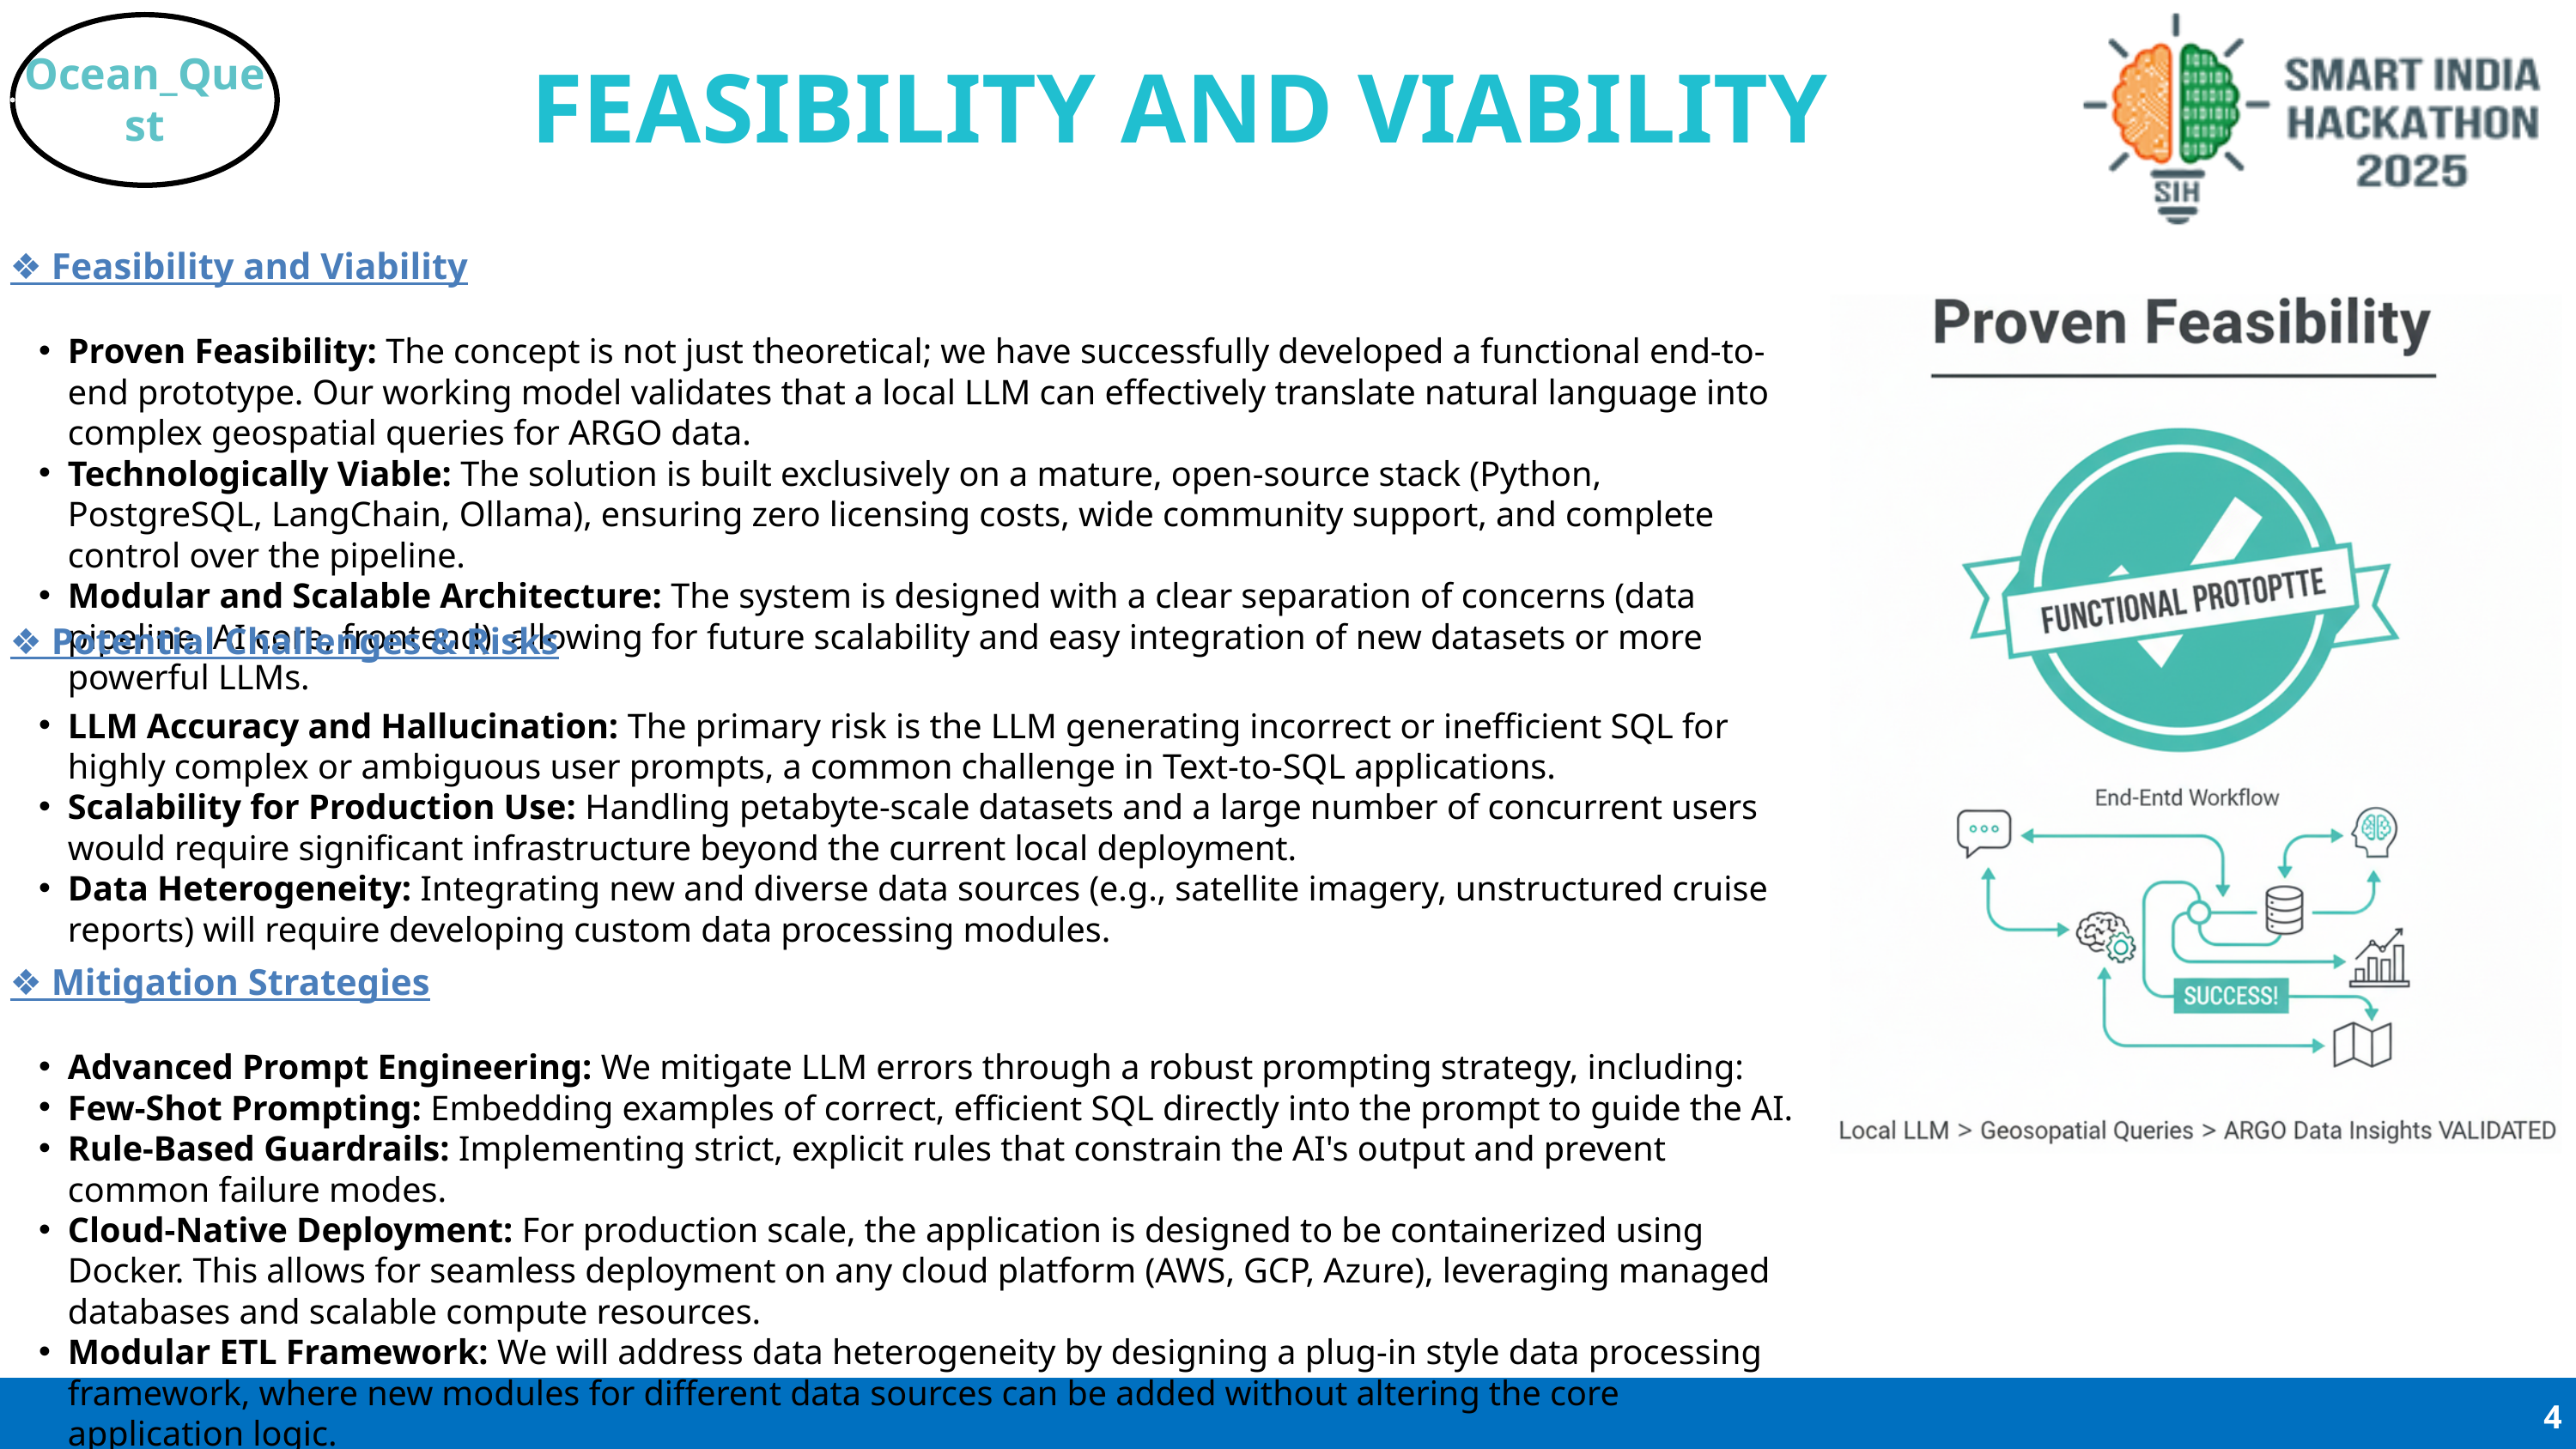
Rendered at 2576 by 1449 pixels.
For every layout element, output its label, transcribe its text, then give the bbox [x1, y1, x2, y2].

text_box ❖ Mitigation Strategies Advanced Prompt Engineering: We mitigate LLM errors through a robust prompting strategy, including: Few-Shot Prompting: Embedding examples of correct, efficient SQL directly into the prompt to guide the AI. Rule-Based Guardrails: Implementing strict, explicit rules that constrain the AI's output and prevent common failure modes. Cloud-Native Deployment: For production scale, the application is designed to be containerized using Docker. This allows for seamless deployment on any cloud platform (AWS, GCP, Azure), leveraging managed databases and scalable compute resources. Modular ETL Framework: We will address data heterogeneity by designing a plug-in style data processing framework, where new modules for different data sources can be added without altering the core application logic. [9, 997, 1797, 1377]
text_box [2565, 1378, 2576, 1449]
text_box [482, 37, 1877, 183]
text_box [981, 1342, 1660, 1377]
text_box ❖ Potential Challenges & Risks LLM Accuracy and Hallucination: The primary risk is the LLM generating incorrect or inefficient SQL for highly complex or ambiguous user prompts, a common challenge in Text-to-SQL applications. Scalability for Production Use: Handling petabyte-scale datasets and a large number of concurrent users would require significant infrastructure beyond the current local deployment. Data Heterogeneity: Integrating new and diverse data sources (e.g., satellite imagery, unstructured cruise reports) will require developing custom data processing modules. [9, 618, 1797, 997]
text_box ❖ Feasibility and Viability Proven Feasibility: The concept is not just theoretical; we have successfully developed a functional end-to-end prototype. Our working model validates that a local LLM can effectively translate natural language into complex geospatial queries for ARGO data. Technologically Viable: The solution is built exclusively on a mature, open-source stack (Python, PostgreSQL, LangChain, Ollama), ensuring zero licensing costs, wide community support, and complete control over the pipeline. Modular and Scalable Architecture: The system is designed with a clear separation of concerns (data pipeline, AI core, frontend), allowing for future scalability and easy integration of new datasets or more powerful LLMs. [9, 244, 1797, 618]
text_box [2079, 1, 2547, 239]
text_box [0, 1378, 2512, 1449]
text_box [2513, 1378, 2562, 1449]
text_box [1830, 294, 2562, 1154]
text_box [9, 11, 281, 189]
